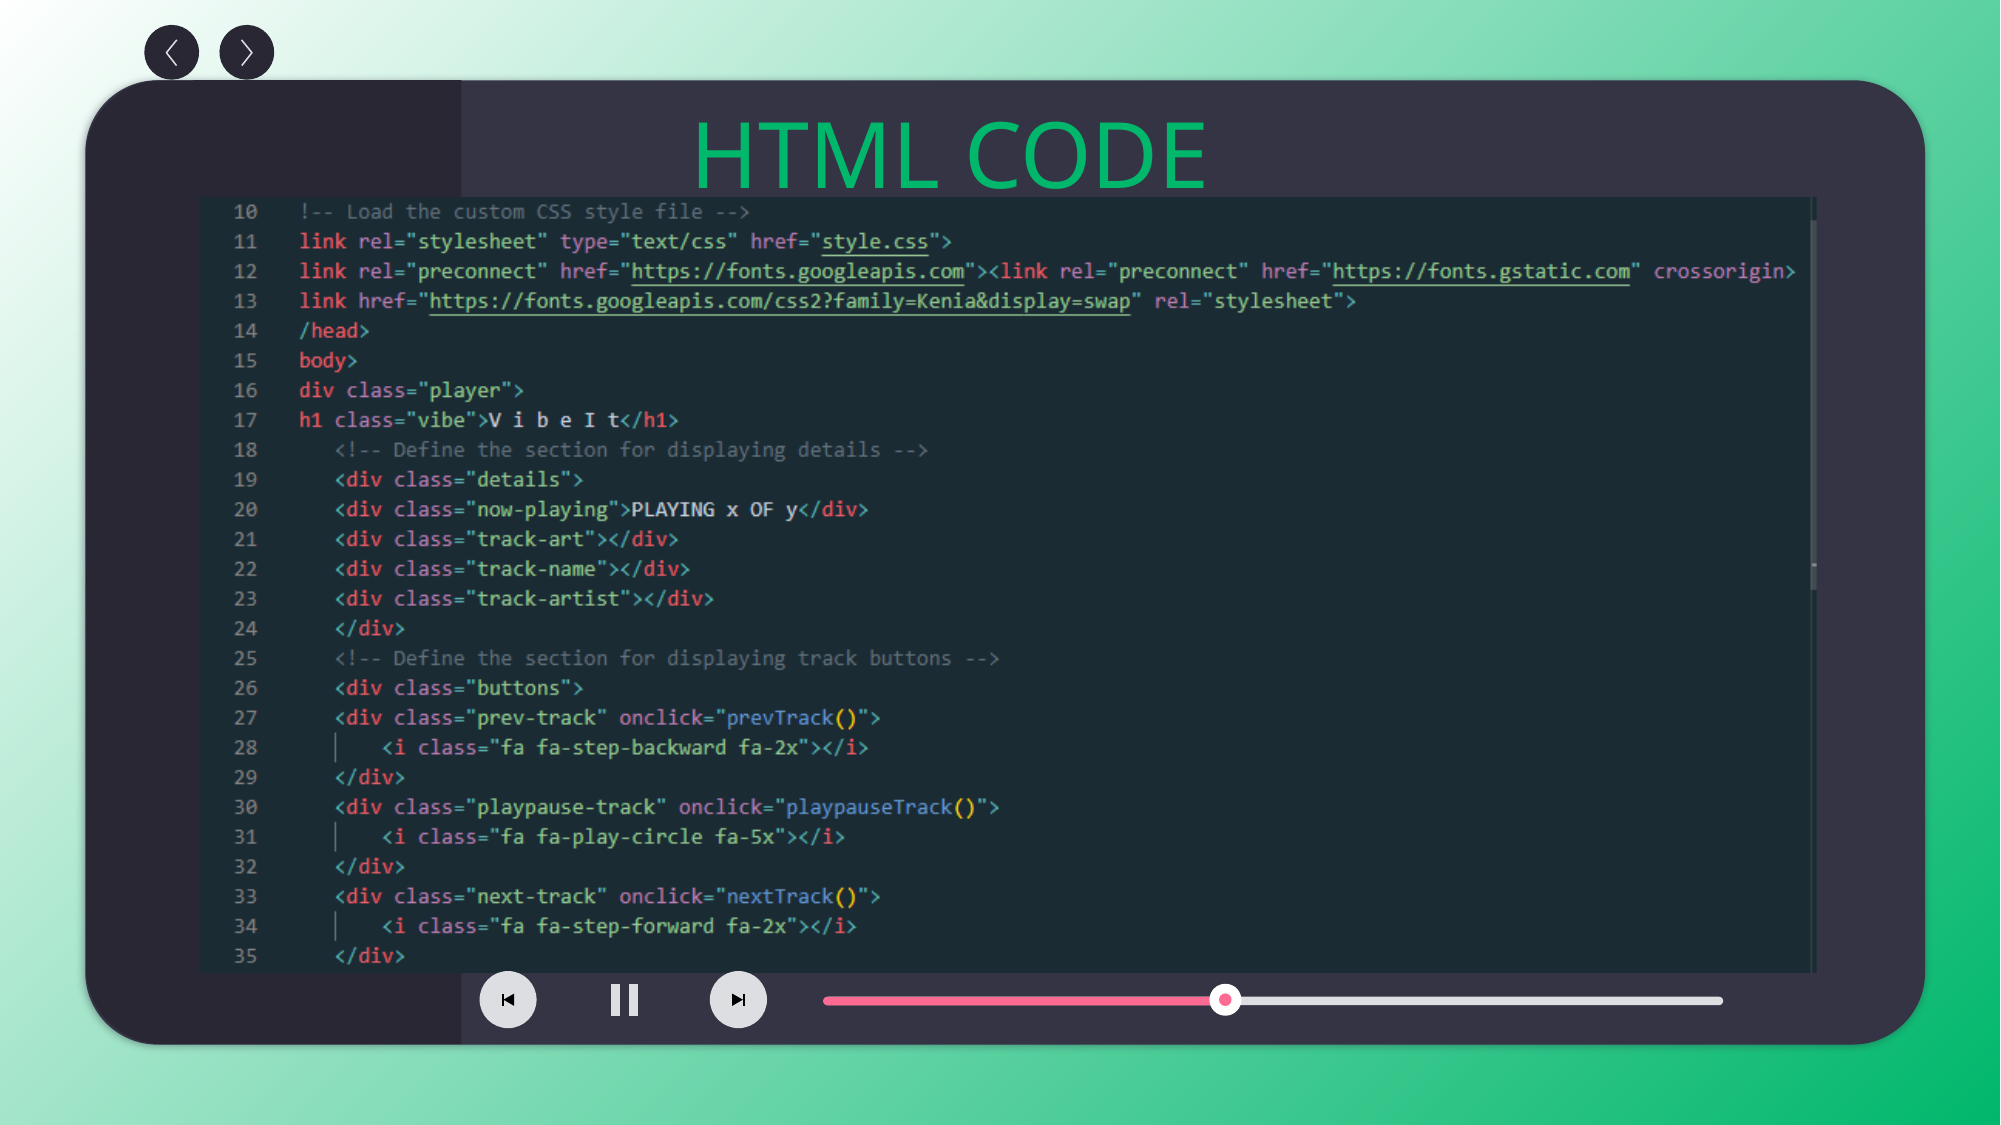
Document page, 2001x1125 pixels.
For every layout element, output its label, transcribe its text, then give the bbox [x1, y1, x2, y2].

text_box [143, 24, 275, 80]
text_box [1241, 996, 1724, 1006]
text_box [709, 984, 768, 1029]
title HTML CODE [670, 95, 1469, 196]
text_box [504, 993, 515, 1006]
text_box [1219, 993, 1232, 1006]
picture [199, 197, 1817, 974]
text_box [628, 984, 639, 1016]
text_box [479, 984, 537, 1029]
text_box [1209, 984, 1242, 1016]
text_box [610, 984, 621, 1016]
text_box [823, 996, 1210, 1006]
text_box [732, 993, 742, 1006]
